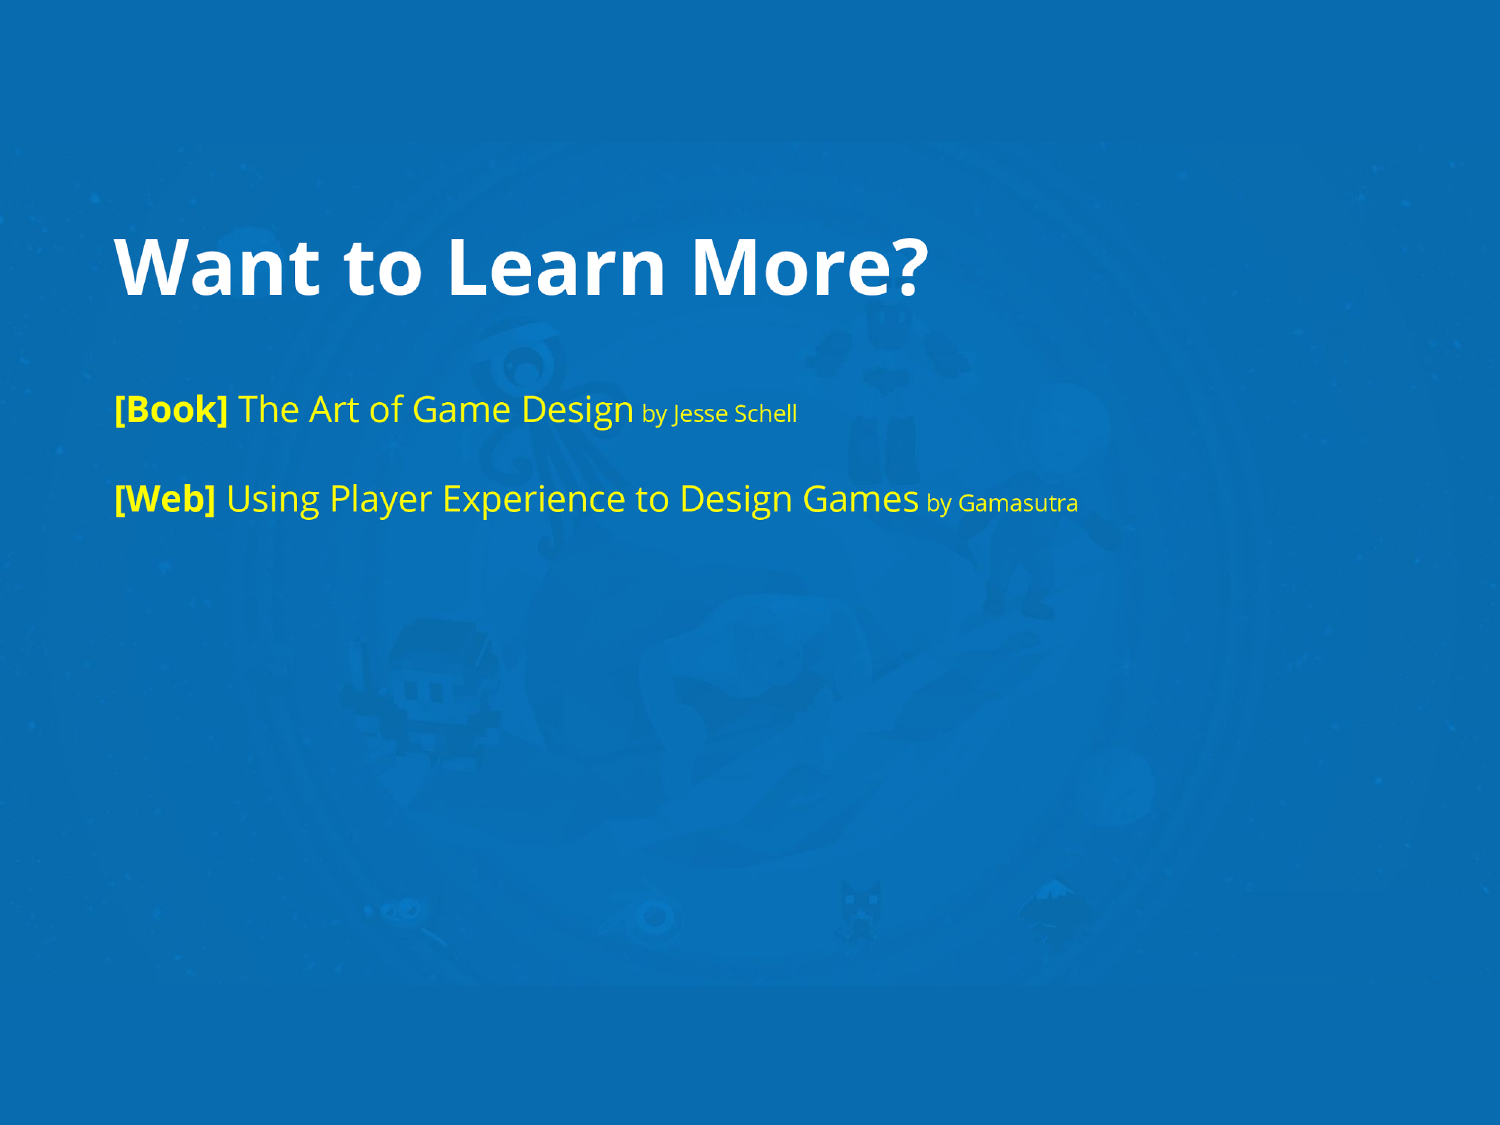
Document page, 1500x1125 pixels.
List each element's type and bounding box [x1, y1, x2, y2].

picture [0, 141, 1500, 987]
